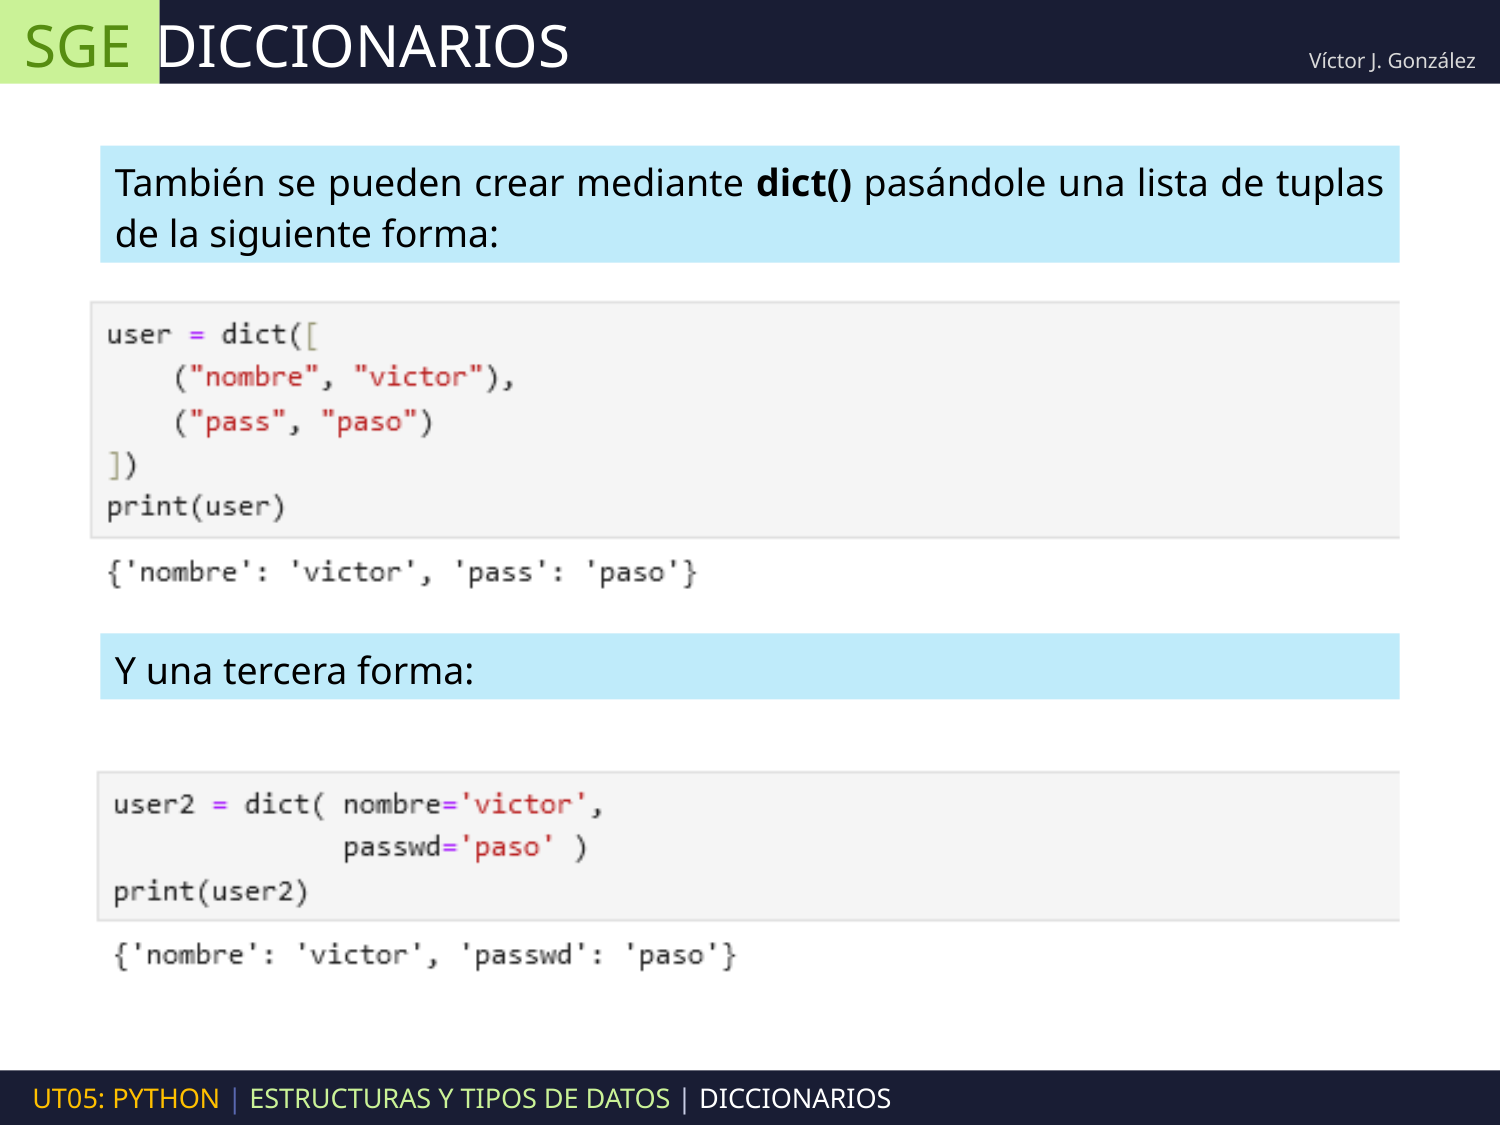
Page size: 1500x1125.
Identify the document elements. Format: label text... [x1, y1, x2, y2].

text_box SGE [10, 1, 147, 86]
text_box UT05: PYTHON | ESTRUCTURAS Y TIPOS DE DATOS | DICCIONARIOS [17, 1073, 1500, 1122]
text_box [161, 0, 1500, 86]
picture [88, 760, 1400, 988]
text_box DICCIONARIOS [147, 1, 586, 86]
picture [79, 290, 1400, 603]
text_box También se pueden crear mediante dict() pasándole una lista de tuplas de la siguiente forma: [100, 145, 1400, 263]
text_box [0, 1068, 1500, 1125]
text_box Víctor J. González [1294, 40, 1491, 80]
text_box Y una tercera forma: [100, 633, 1400, 700]
text_box [0, 0, 161, 86]
